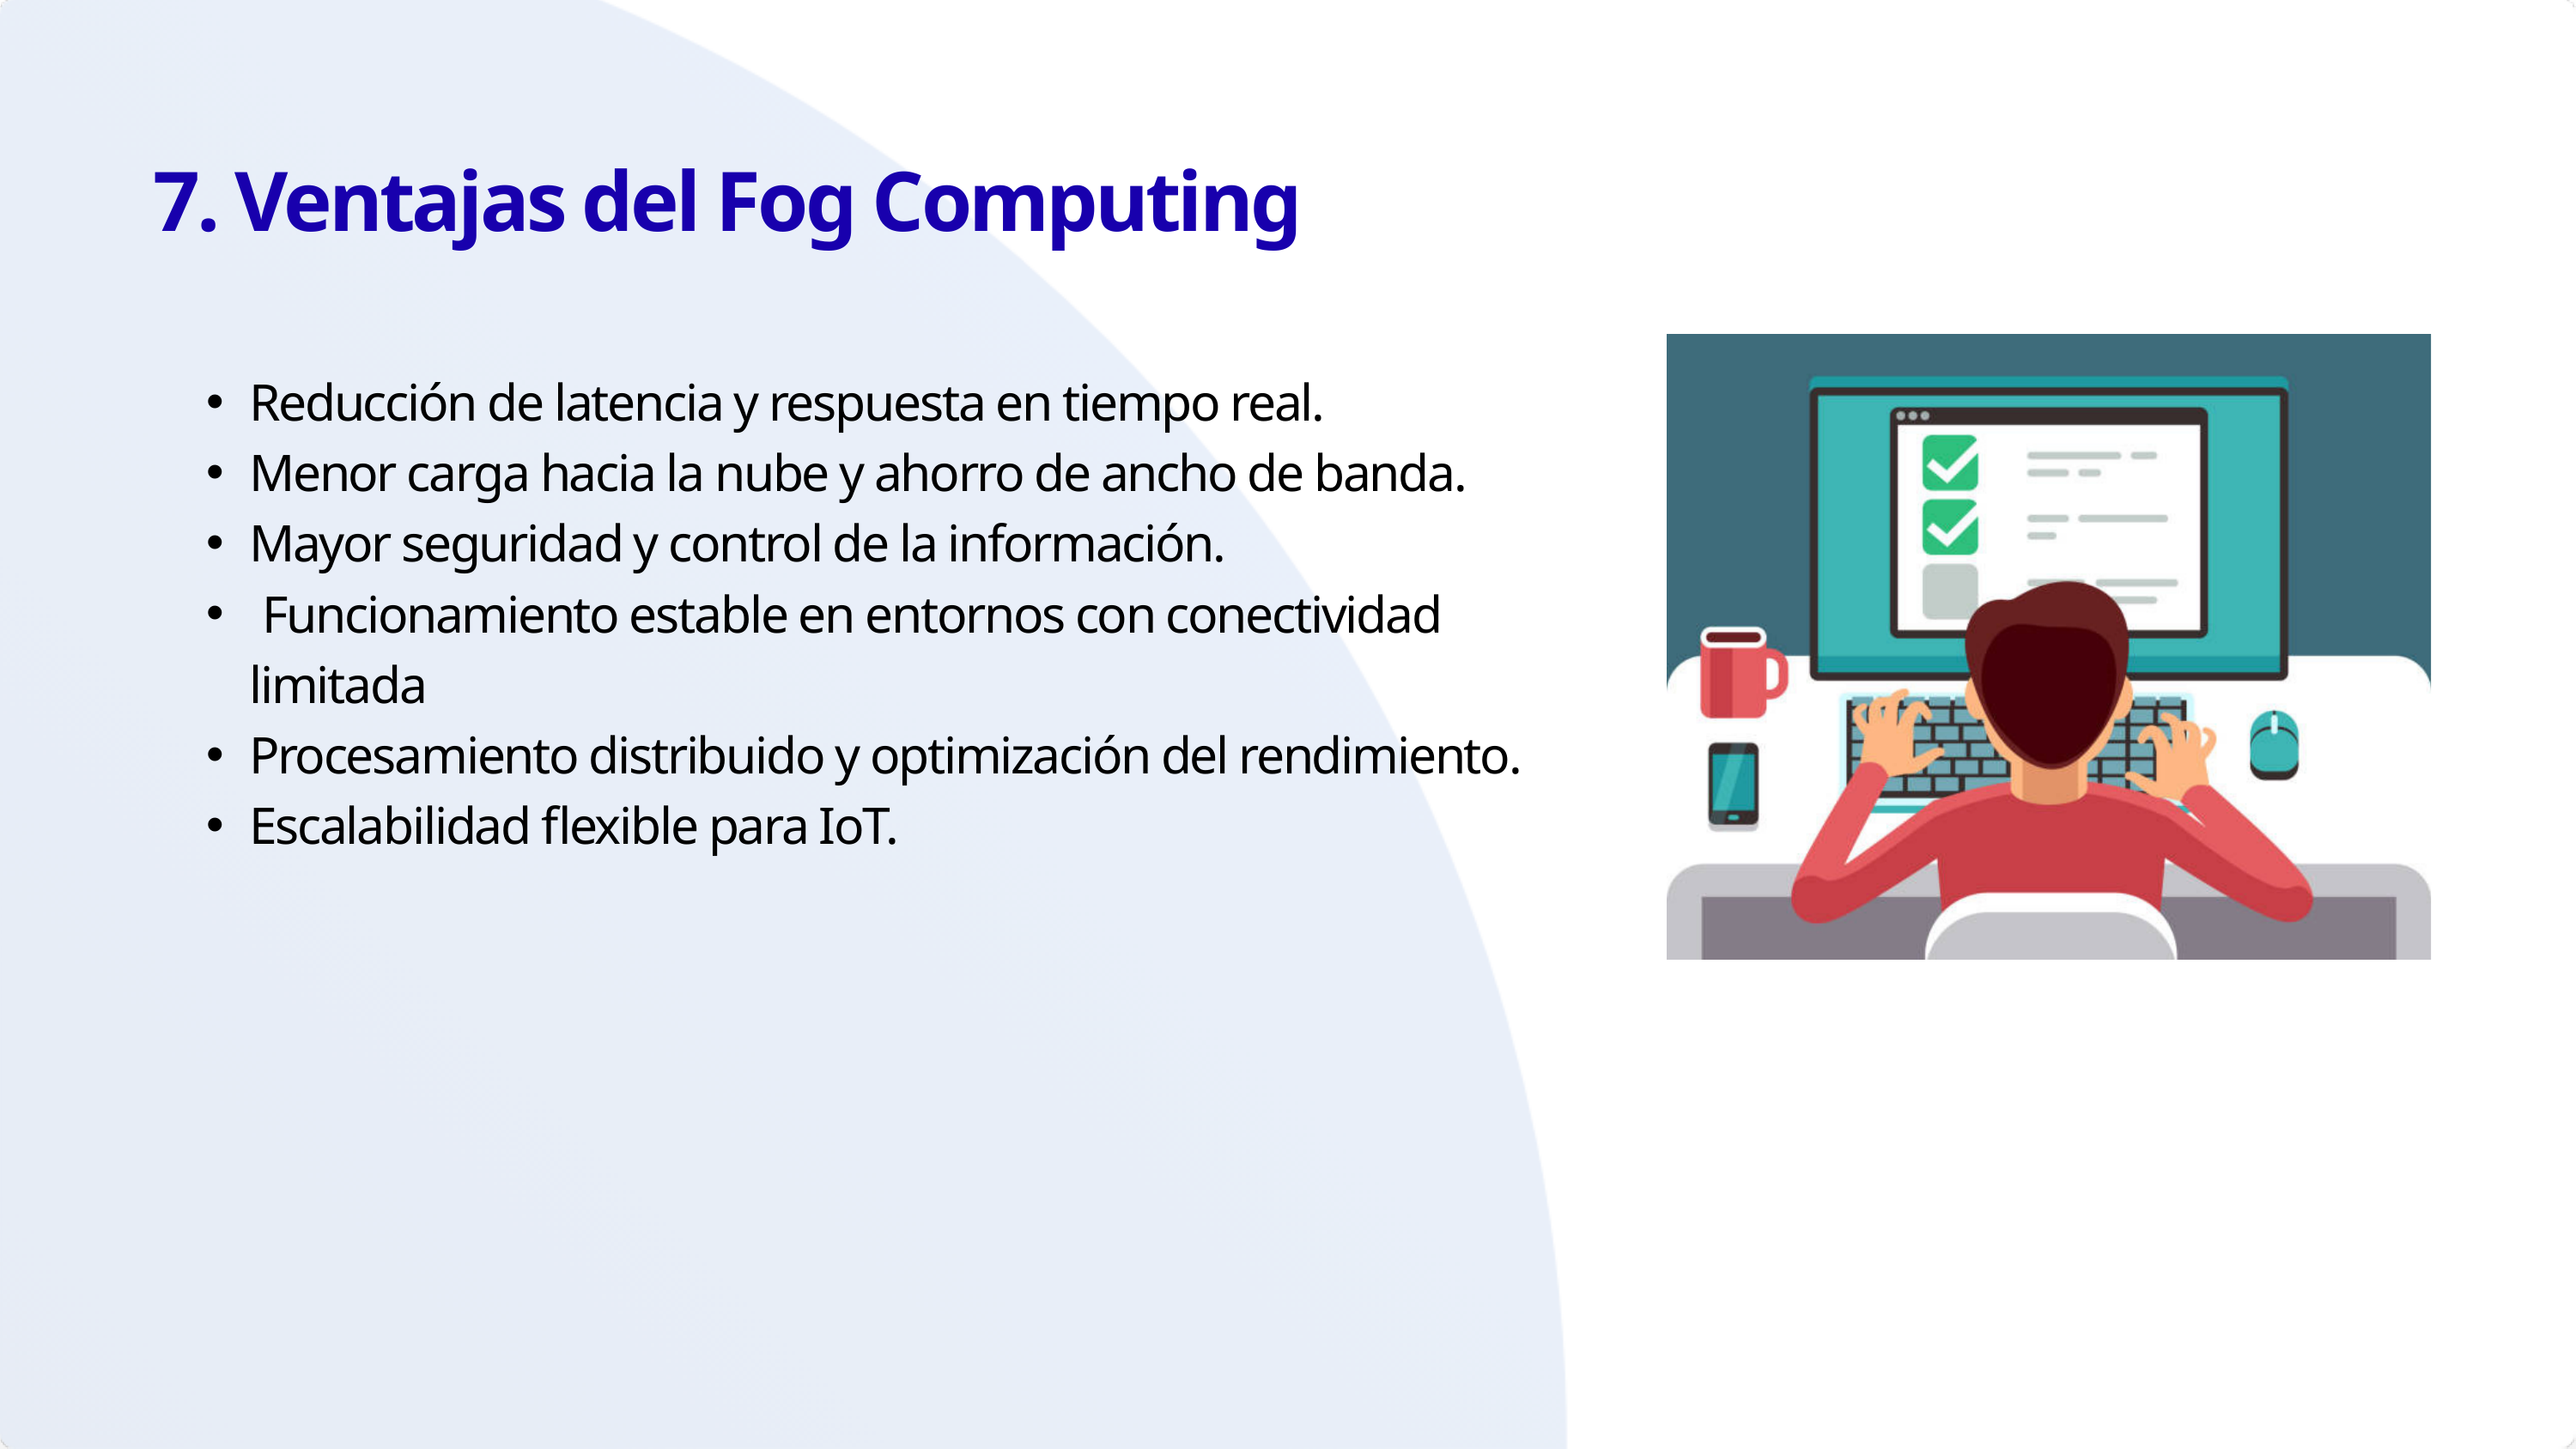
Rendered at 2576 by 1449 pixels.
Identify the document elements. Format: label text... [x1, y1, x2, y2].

text_box 7. Ventajas del Fog Computing [38, 132, 1418, 248]
text_box [1667, 334, 2432, 960]
text_box [0, 0, 2576, 1449]
text_box Reducción de latencia y respuesta en tiempo real. Menor carga hacia la nube y ahorro de ancho de banda. Mayor seguridad y control de la información. Funcionamiento estable en entornos con conectividad limitada Procesamiento distribuido y optimización del rendimiento. Escalabilidad flexible para IoT. [163, 360, 1614, 855]
